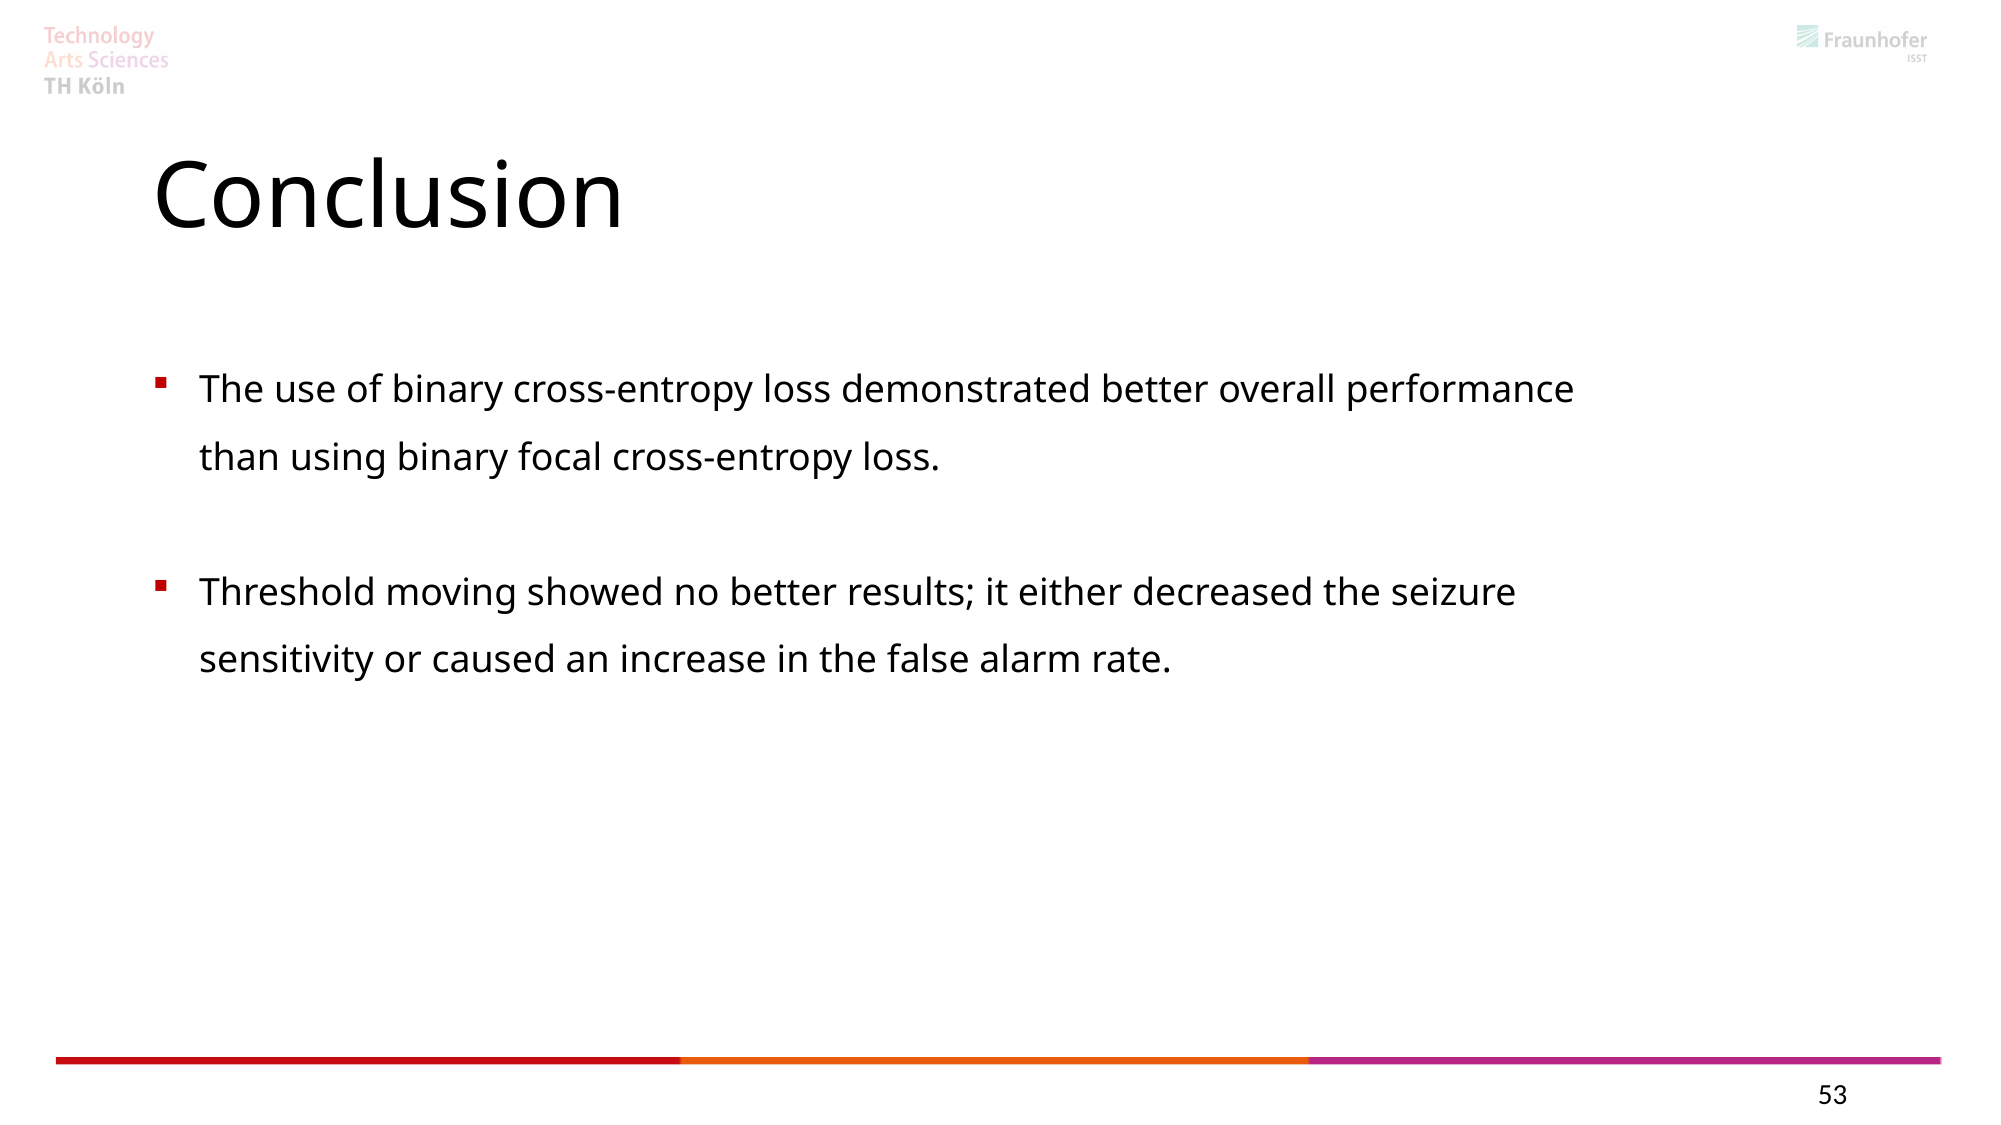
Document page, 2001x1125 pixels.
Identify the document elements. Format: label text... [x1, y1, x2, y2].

text_box Conclusion [137, 141, 1863, 257]
slide_number 53 [1412, 1062, 1863, 1123]
text_box The use of binary cross-entropy loss demonstrated better overall performance than using binary focal cross-entropy loss. Threshold moving showed no better results; it either decreased the seizure sensitivity or caused an increase in the false alarm rate. [137, 335, 1655, 688]
picture [55, 1057, 1945, 1066]
